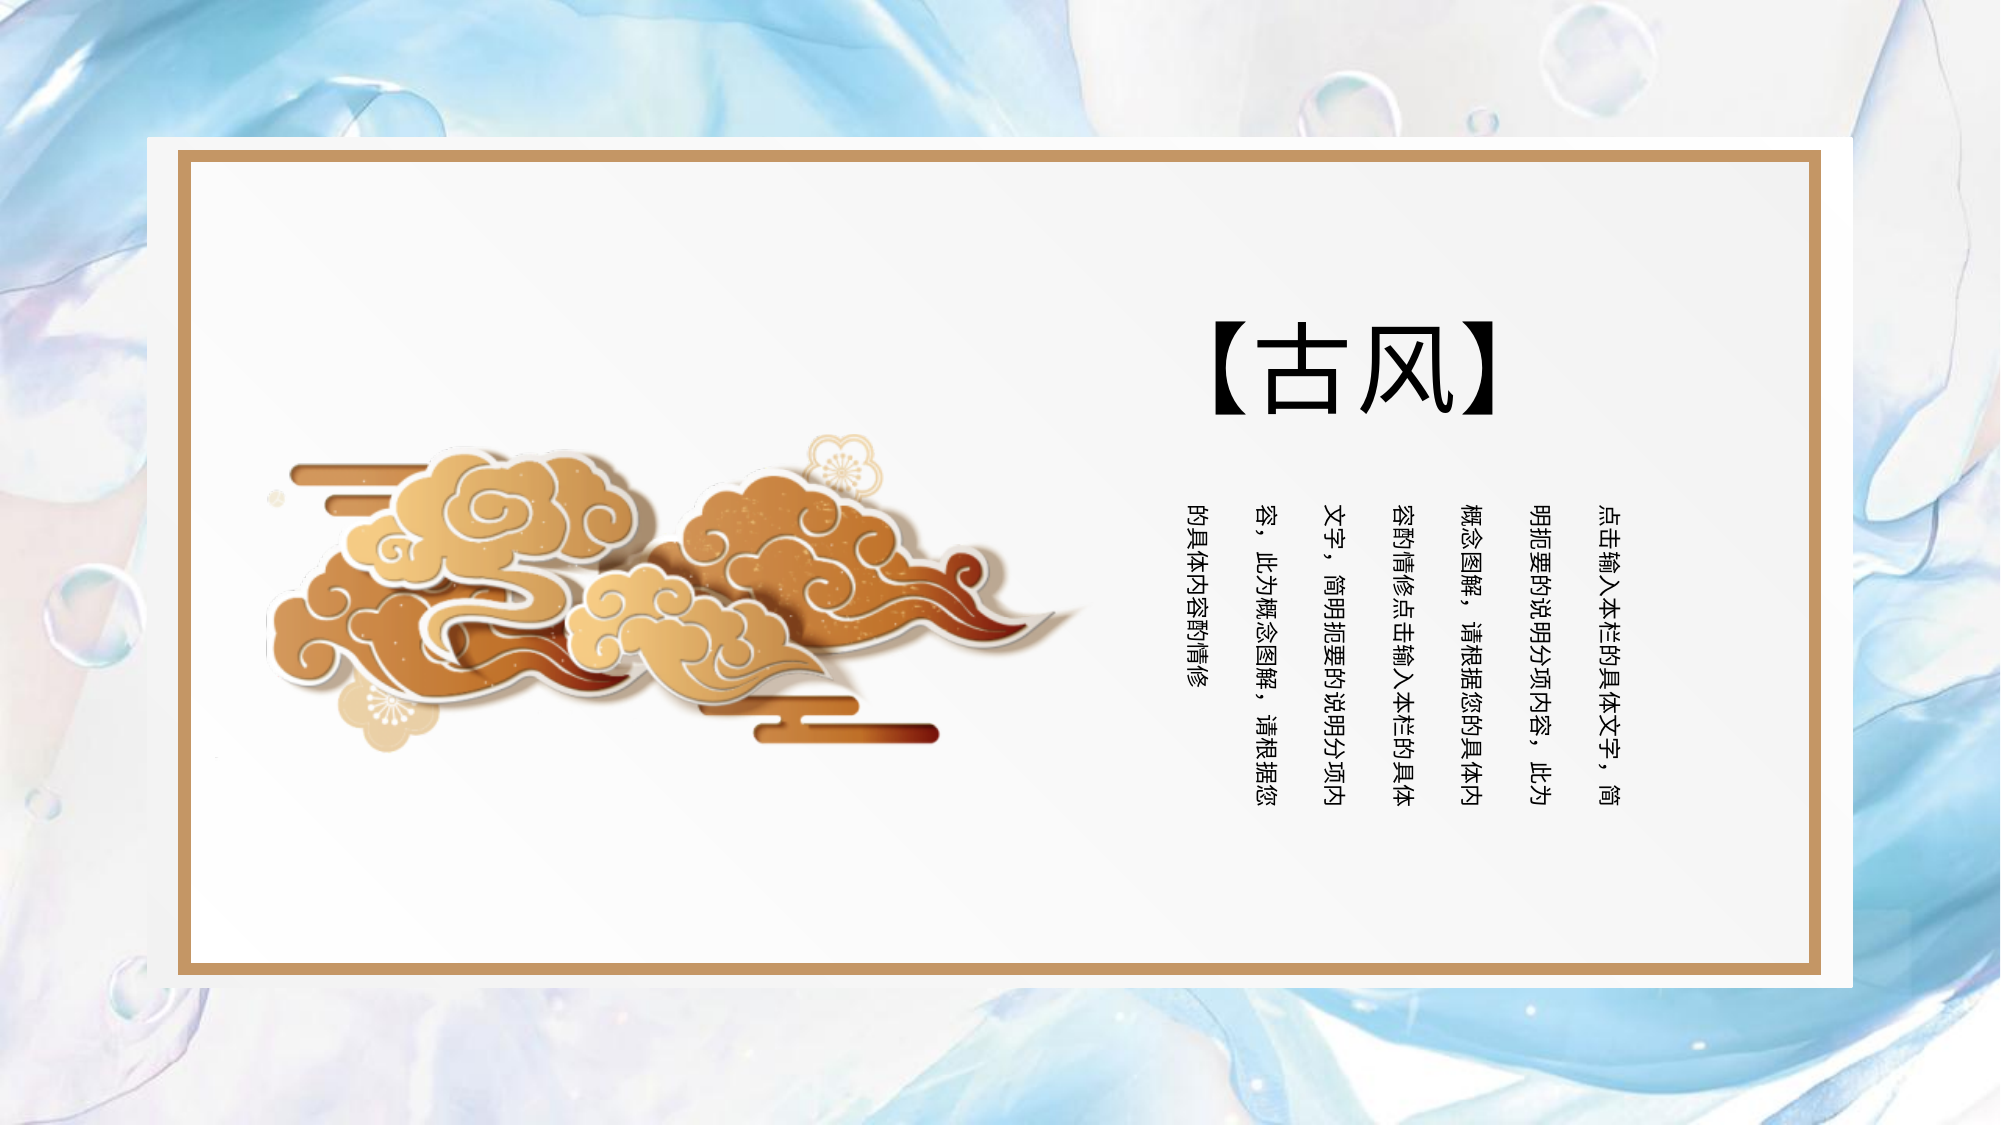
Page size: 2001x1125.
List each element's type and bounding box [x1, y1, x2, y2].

text_box [147, 137, 1853, 988]
picture [0, 0, 2001, 1125]
